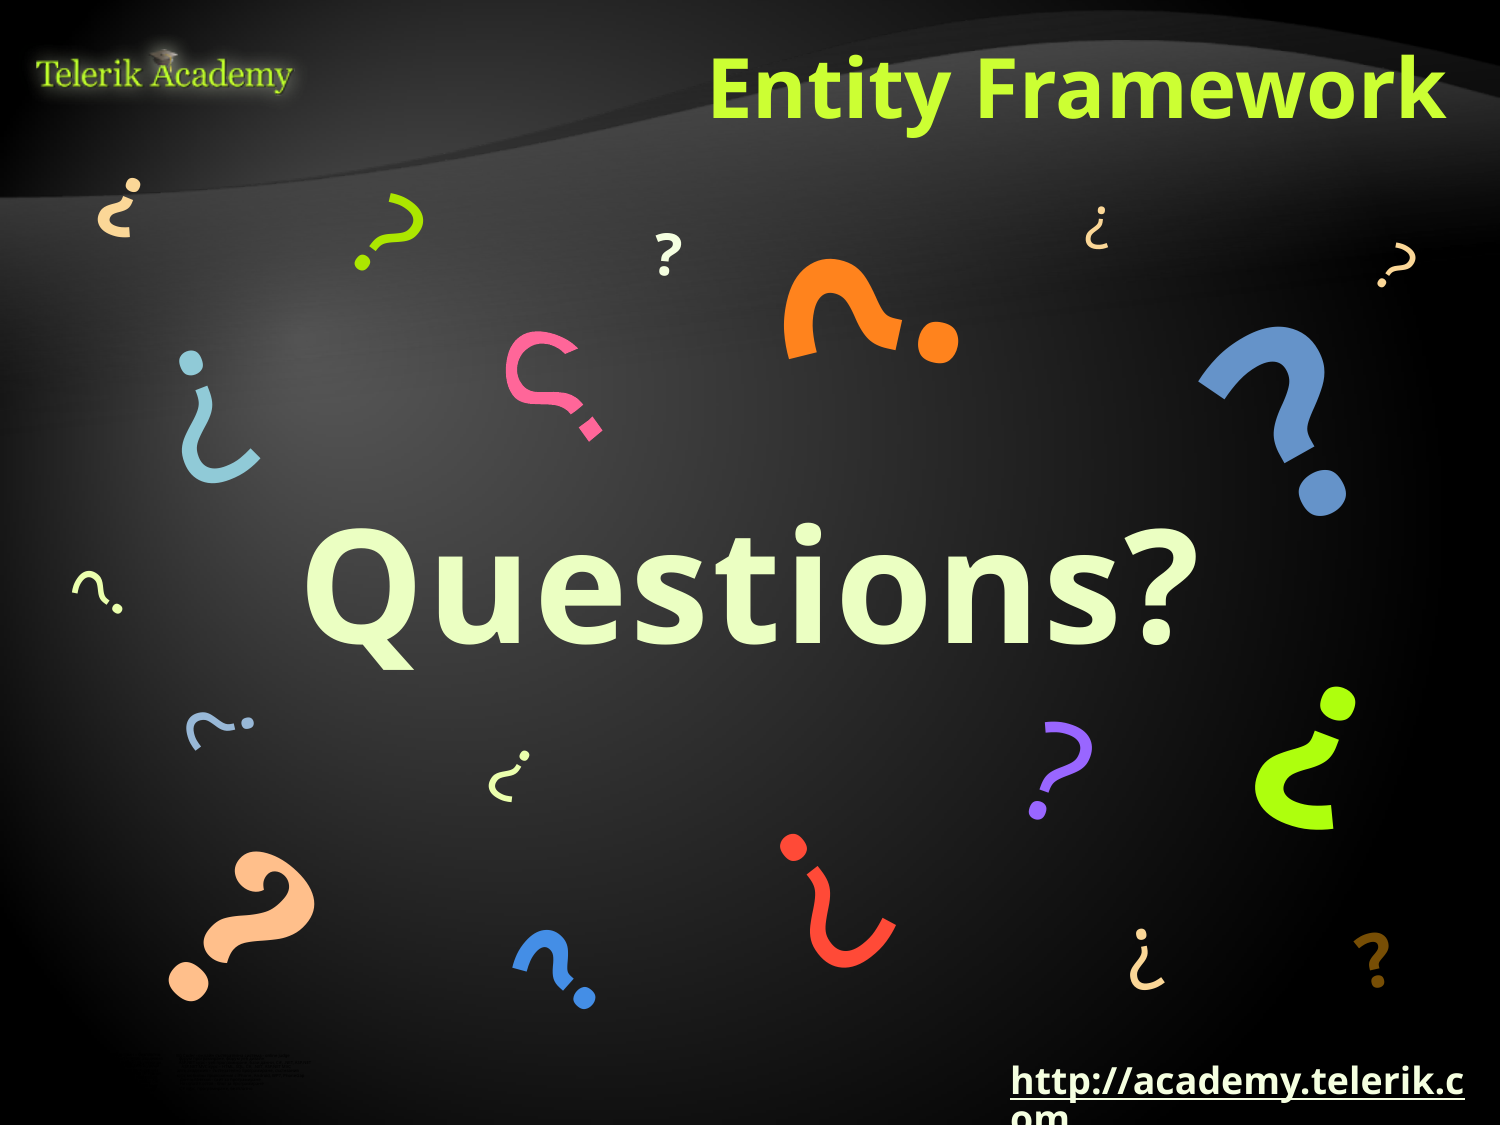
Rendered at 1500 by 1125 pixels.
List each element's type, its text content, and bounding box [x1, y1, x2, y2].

picture [0, 0, 1500, 1125]
title Entity Framework [300, 24, 1463, 163]
list http://academy.telerik.com [995, 1050, 1481, 1111]
